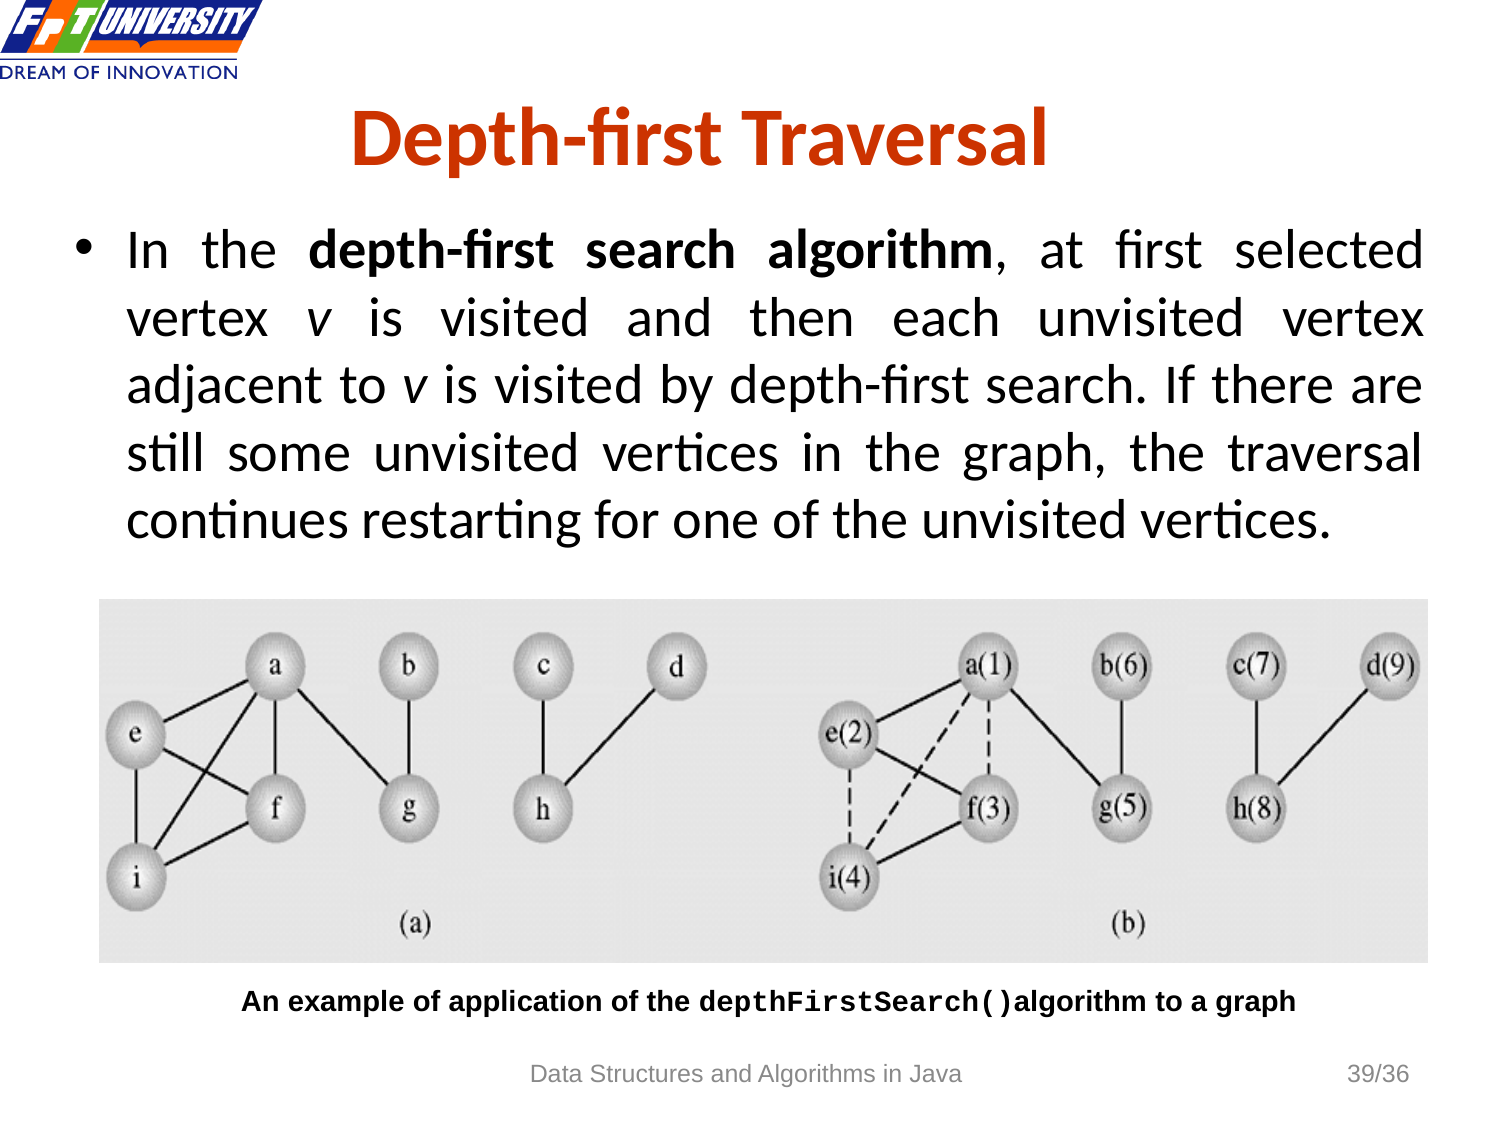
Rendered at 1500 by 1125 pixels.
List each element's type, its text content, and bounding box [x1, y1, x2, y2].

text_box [99, 599, 1429, 1026]
footer Data Structures and Algorithms in Java [474, 1042, 1025, 1103]
slide_number 39/36 [1074, 1042, 1425, 1103]
title Depth-first Traversal [75, 30, 1326, 212]
list In the depth-first search algorithm, at first selected vertex v is visited and then each unvisited vertex adjacent to v is visited by depth-first search. If there are still some unvisited vertices in the graph, the traversal continues restarting for one of the unvisited vertices. [74, 212, 1426, 851]
picture [0, 0, 263, 79]
